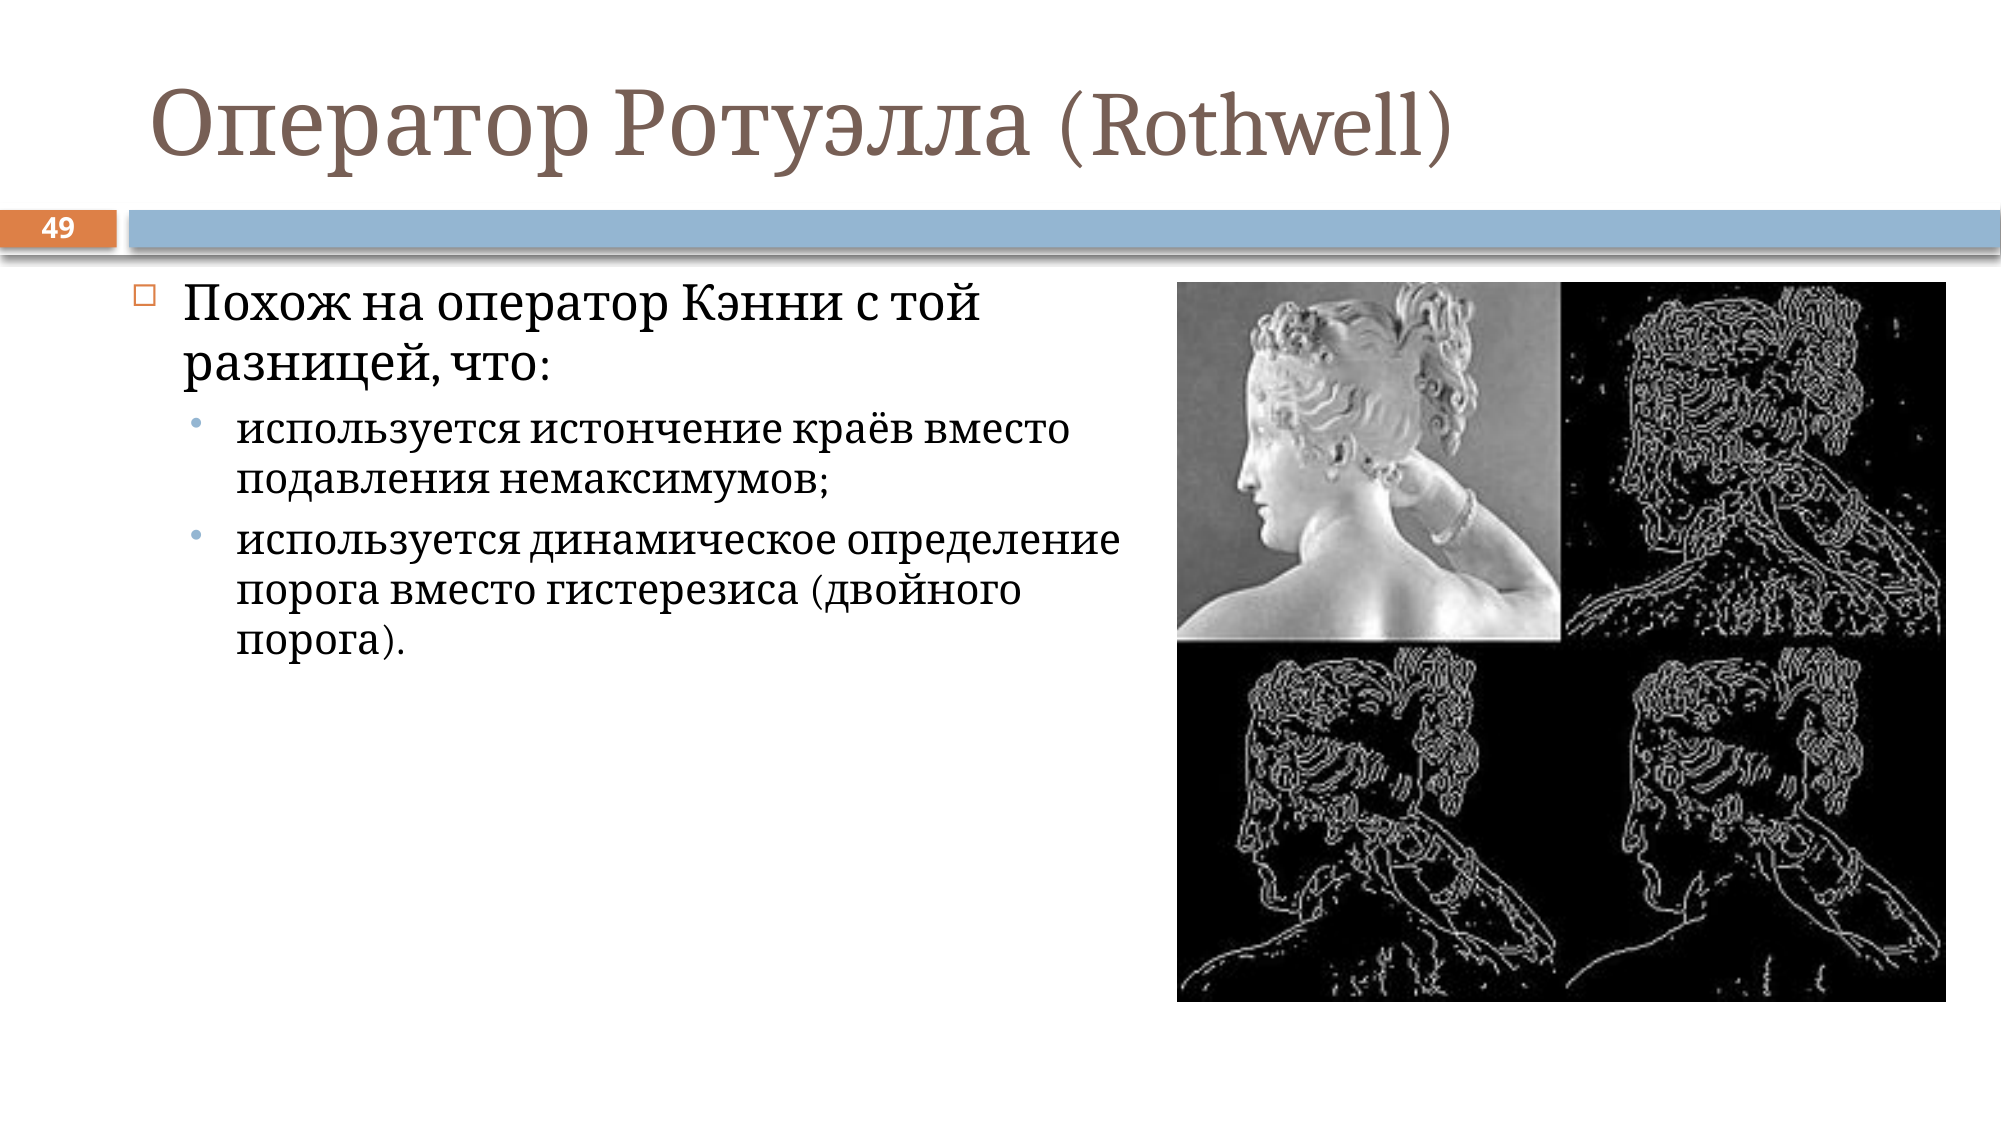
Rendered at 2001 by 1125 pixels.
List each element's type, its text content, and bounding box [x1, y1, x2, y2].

picture [1176, 281, 1946, 1002]
slide_number 49 [0, 208, 117, 249]
title Оператор Ротуэлла (Rothwell) [133, 37, 1918, 200]
list Похож на оператор Кэнни с той разницей, что: используется истончение краёв вместо подавления немаксимумов; используется динамическое определение порога вместо гистерезиса (двойного порога). [116, 262, 1166, 1000]
